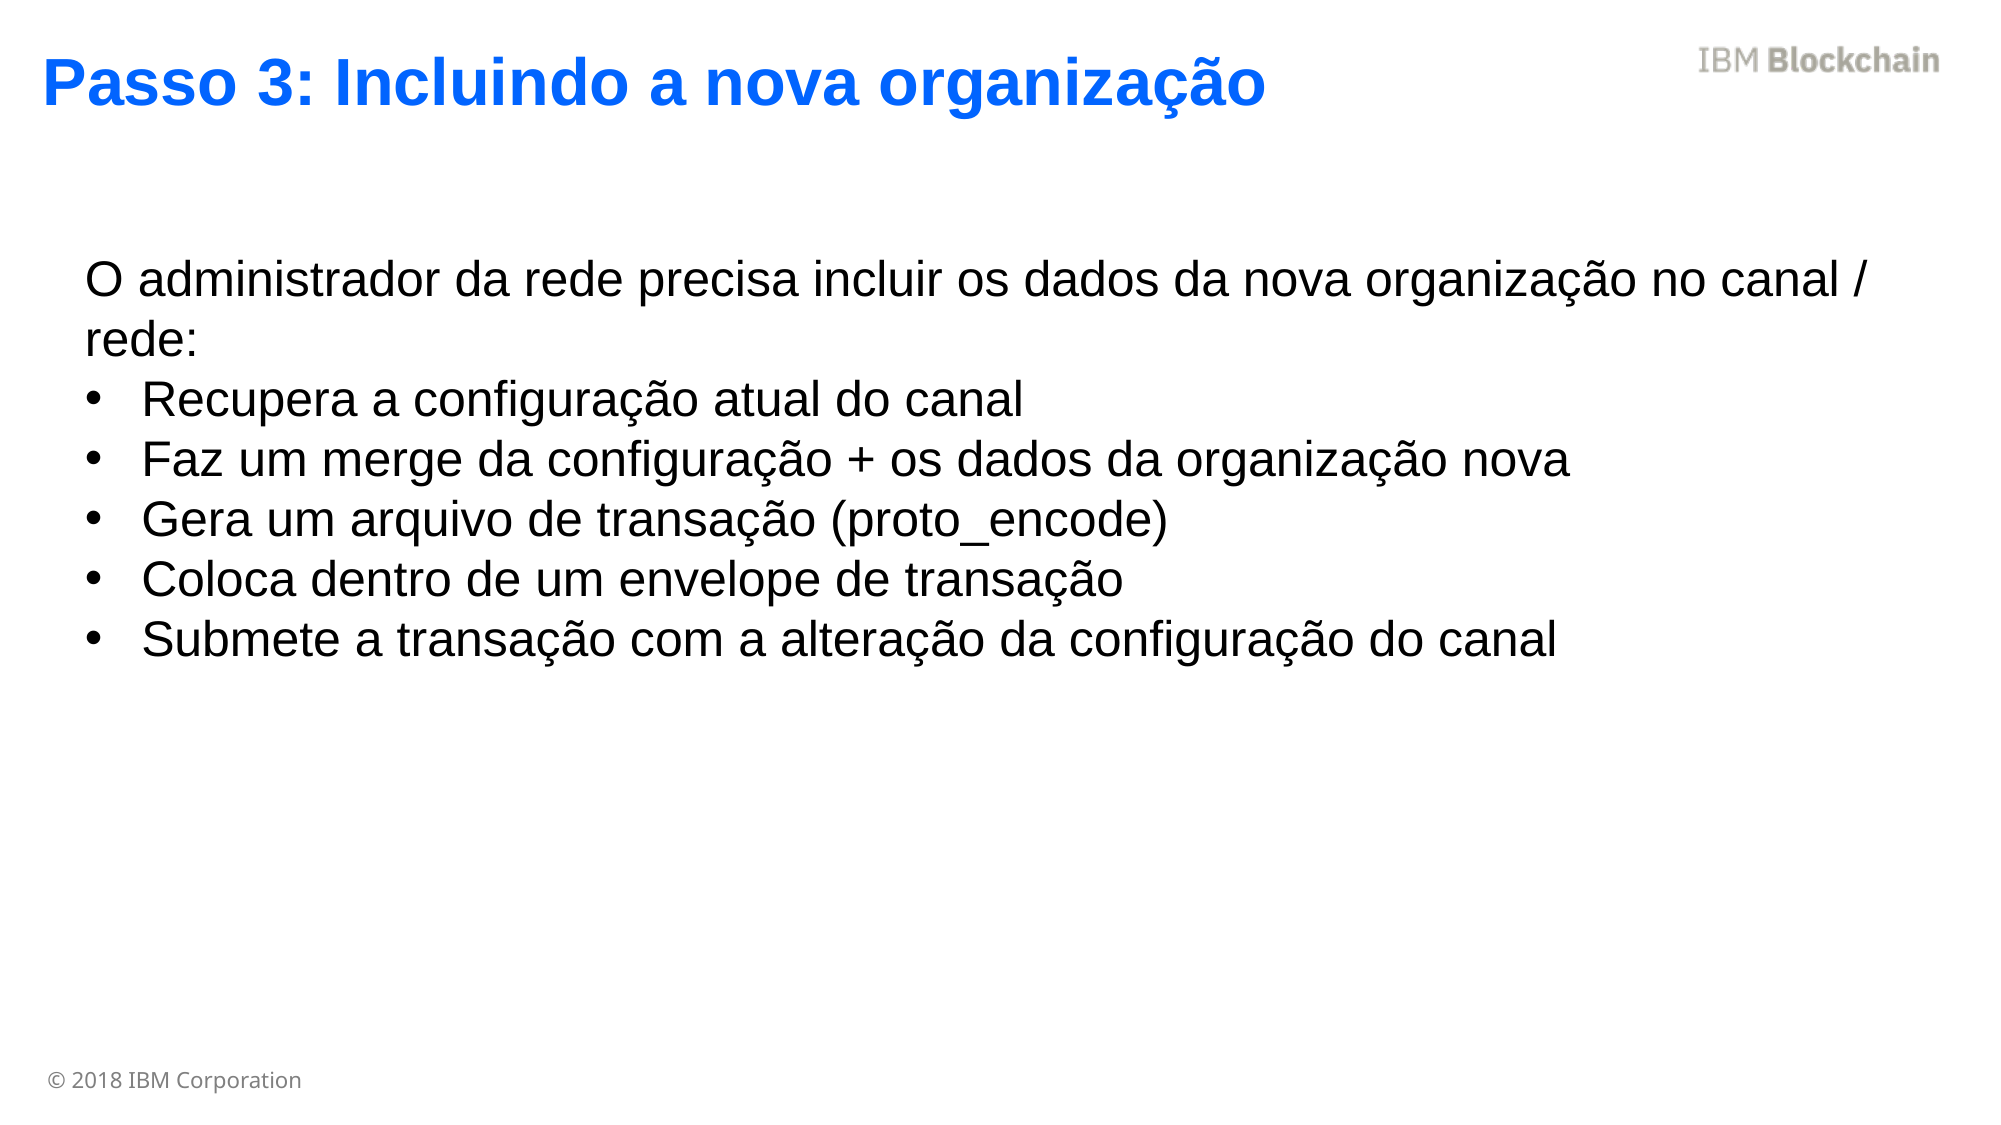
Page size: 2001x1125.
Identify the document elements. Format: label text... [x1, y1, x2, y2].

text_box O administrador da rede precisa incluir os dados da nova organização no canal / rede: Recupera a configuração atual do canal Faz um merge da configuração + os dados da organização nova Gera um arquivo de transação (proto_encode) Coloca dentro de um envelope de transação Submete a transação com a alteração da configuração do canal [70, 239, 1925, 1035]
list Passo 3: Incluindo a nova organização [27, 31, 1589, 157]
picture [1686, 38, 1952, 82]
